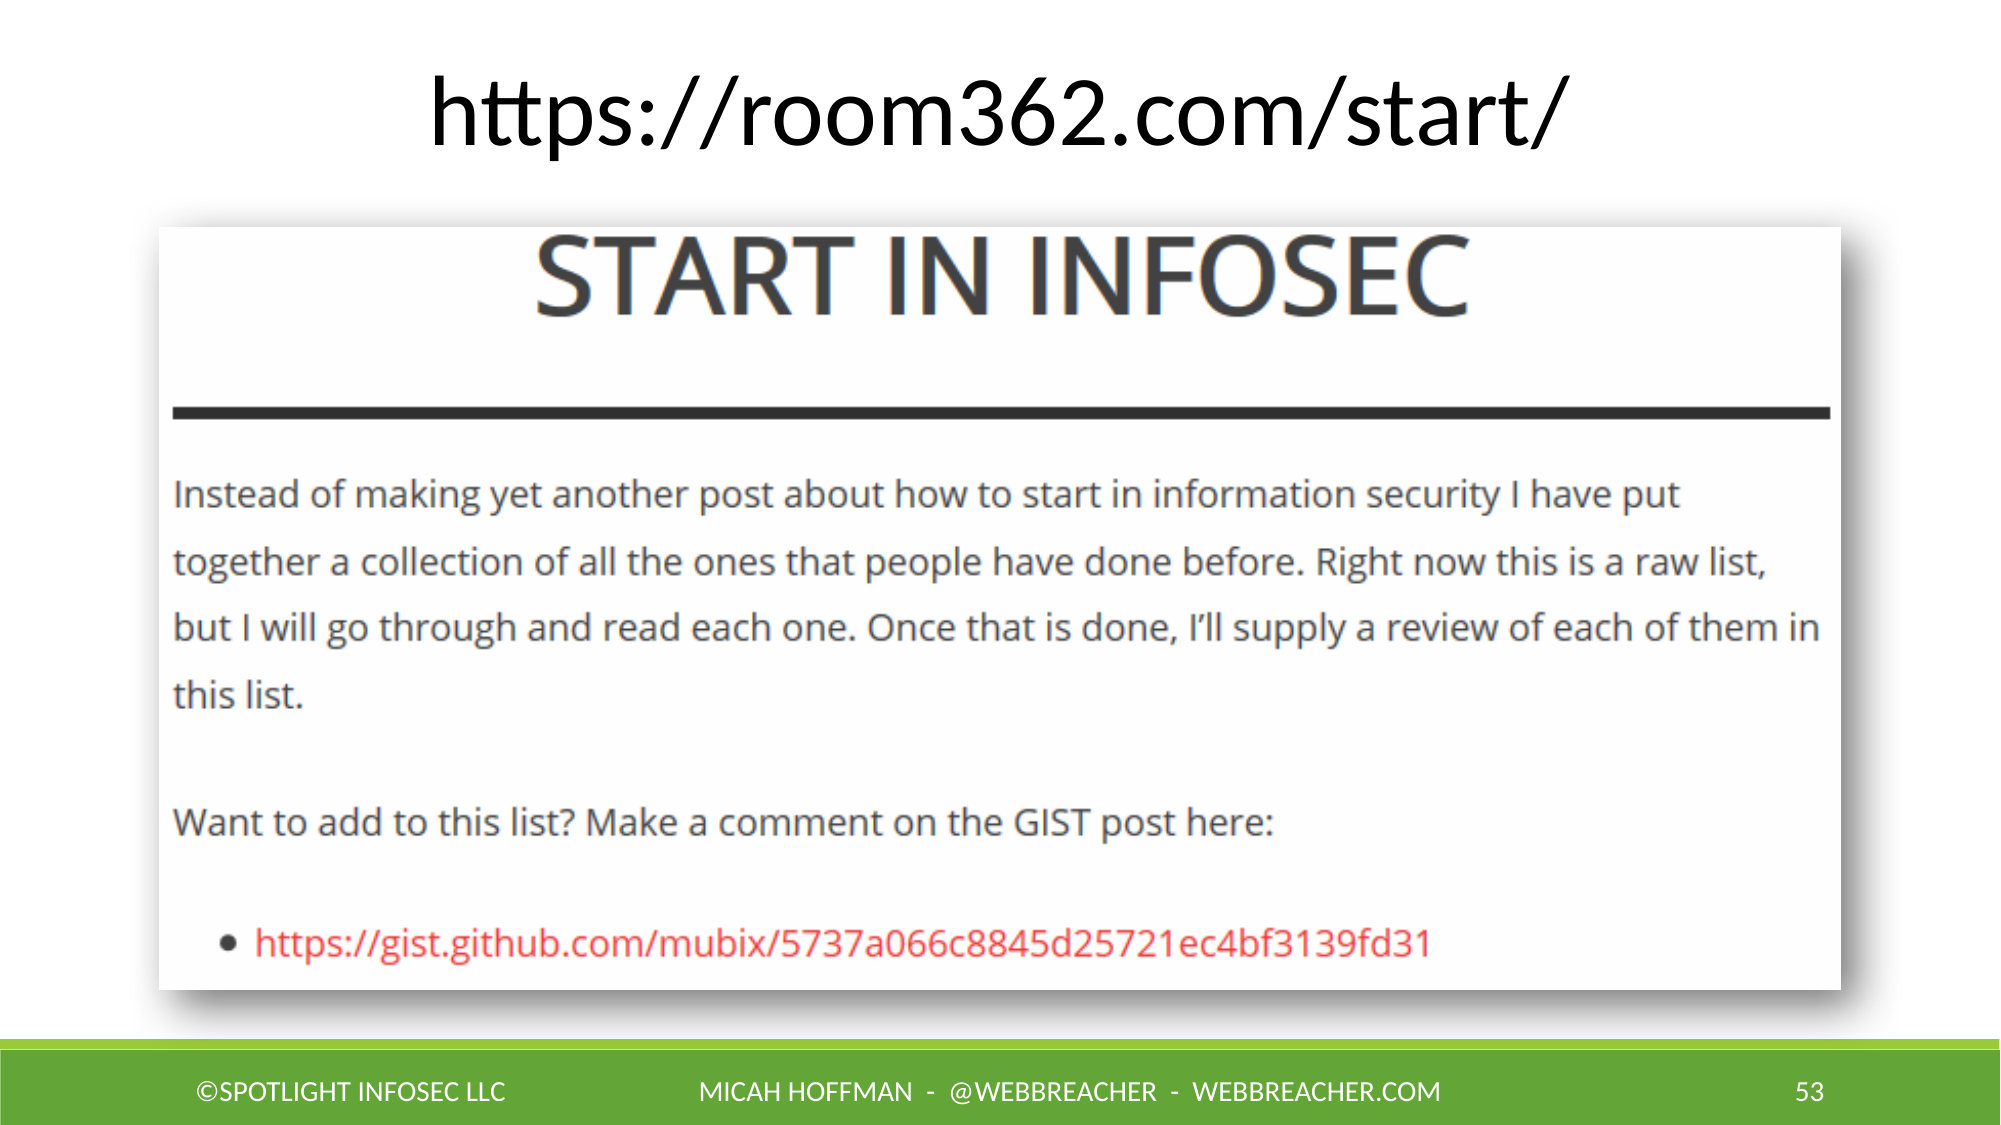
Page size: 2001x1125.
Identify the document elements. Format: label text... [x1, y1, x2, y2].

picture [158, 226, 1842, 990]
footer Micah Hoffman - @WebBreacher - webbreacher.com [586, 1059, 1573, 1120]
slide_number ©Spotlight Infosec LLC [180, 1059, 586, 1120]
slide_number 53 [1624, 1059, 1840, 1120]
text_box https://room362.com/start/ [414, 37, 1586, 173]
